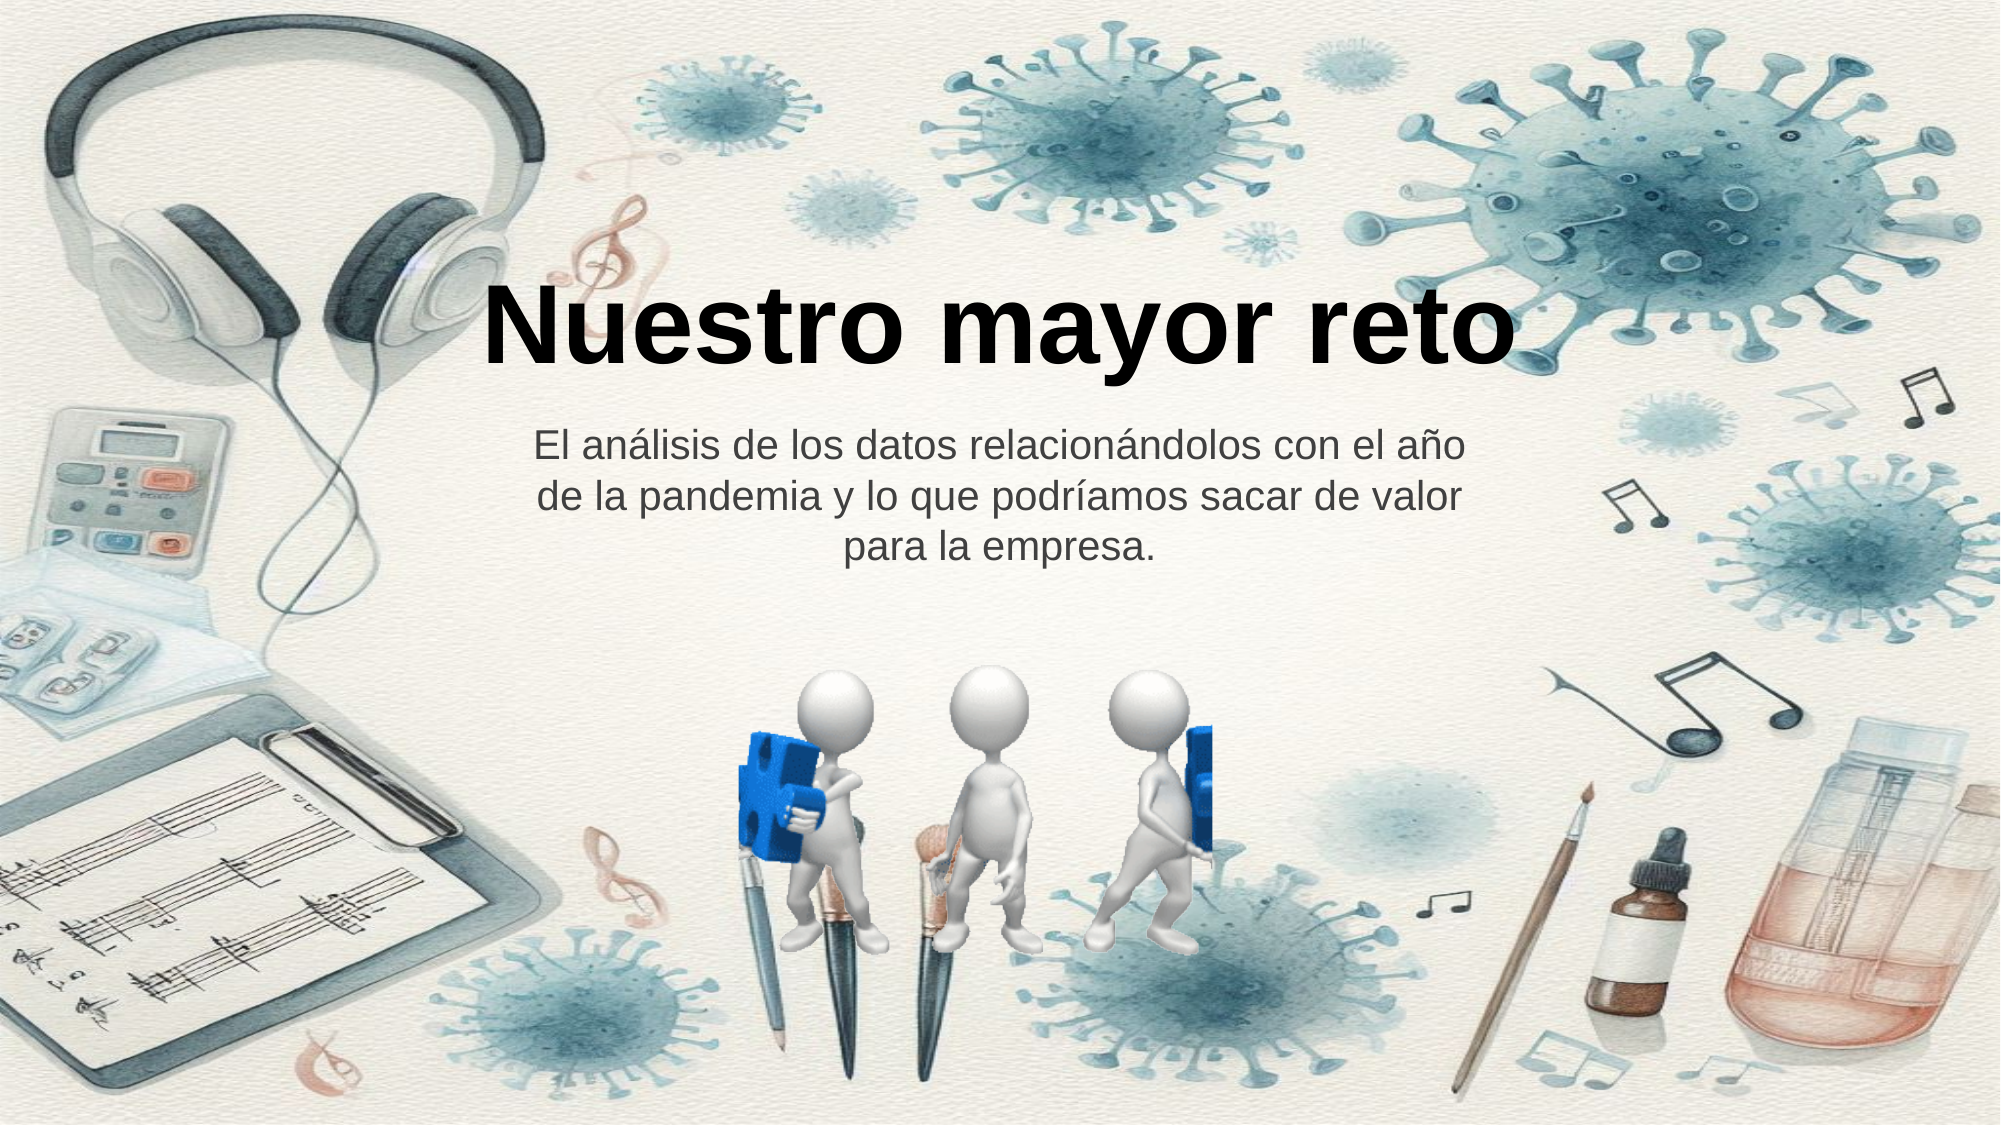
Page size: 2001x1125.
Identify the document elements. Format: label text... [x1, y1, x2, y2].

text_box El análisis de los datos relacionándolos con el año de la pandemia y lo que podríamos sacar de valor para la empresa. [490, 411, 1510, 576]
picture [0, 0, 2001, 1125]
text_box Nuestro mayor reto [466, 243, 1534, 394]
